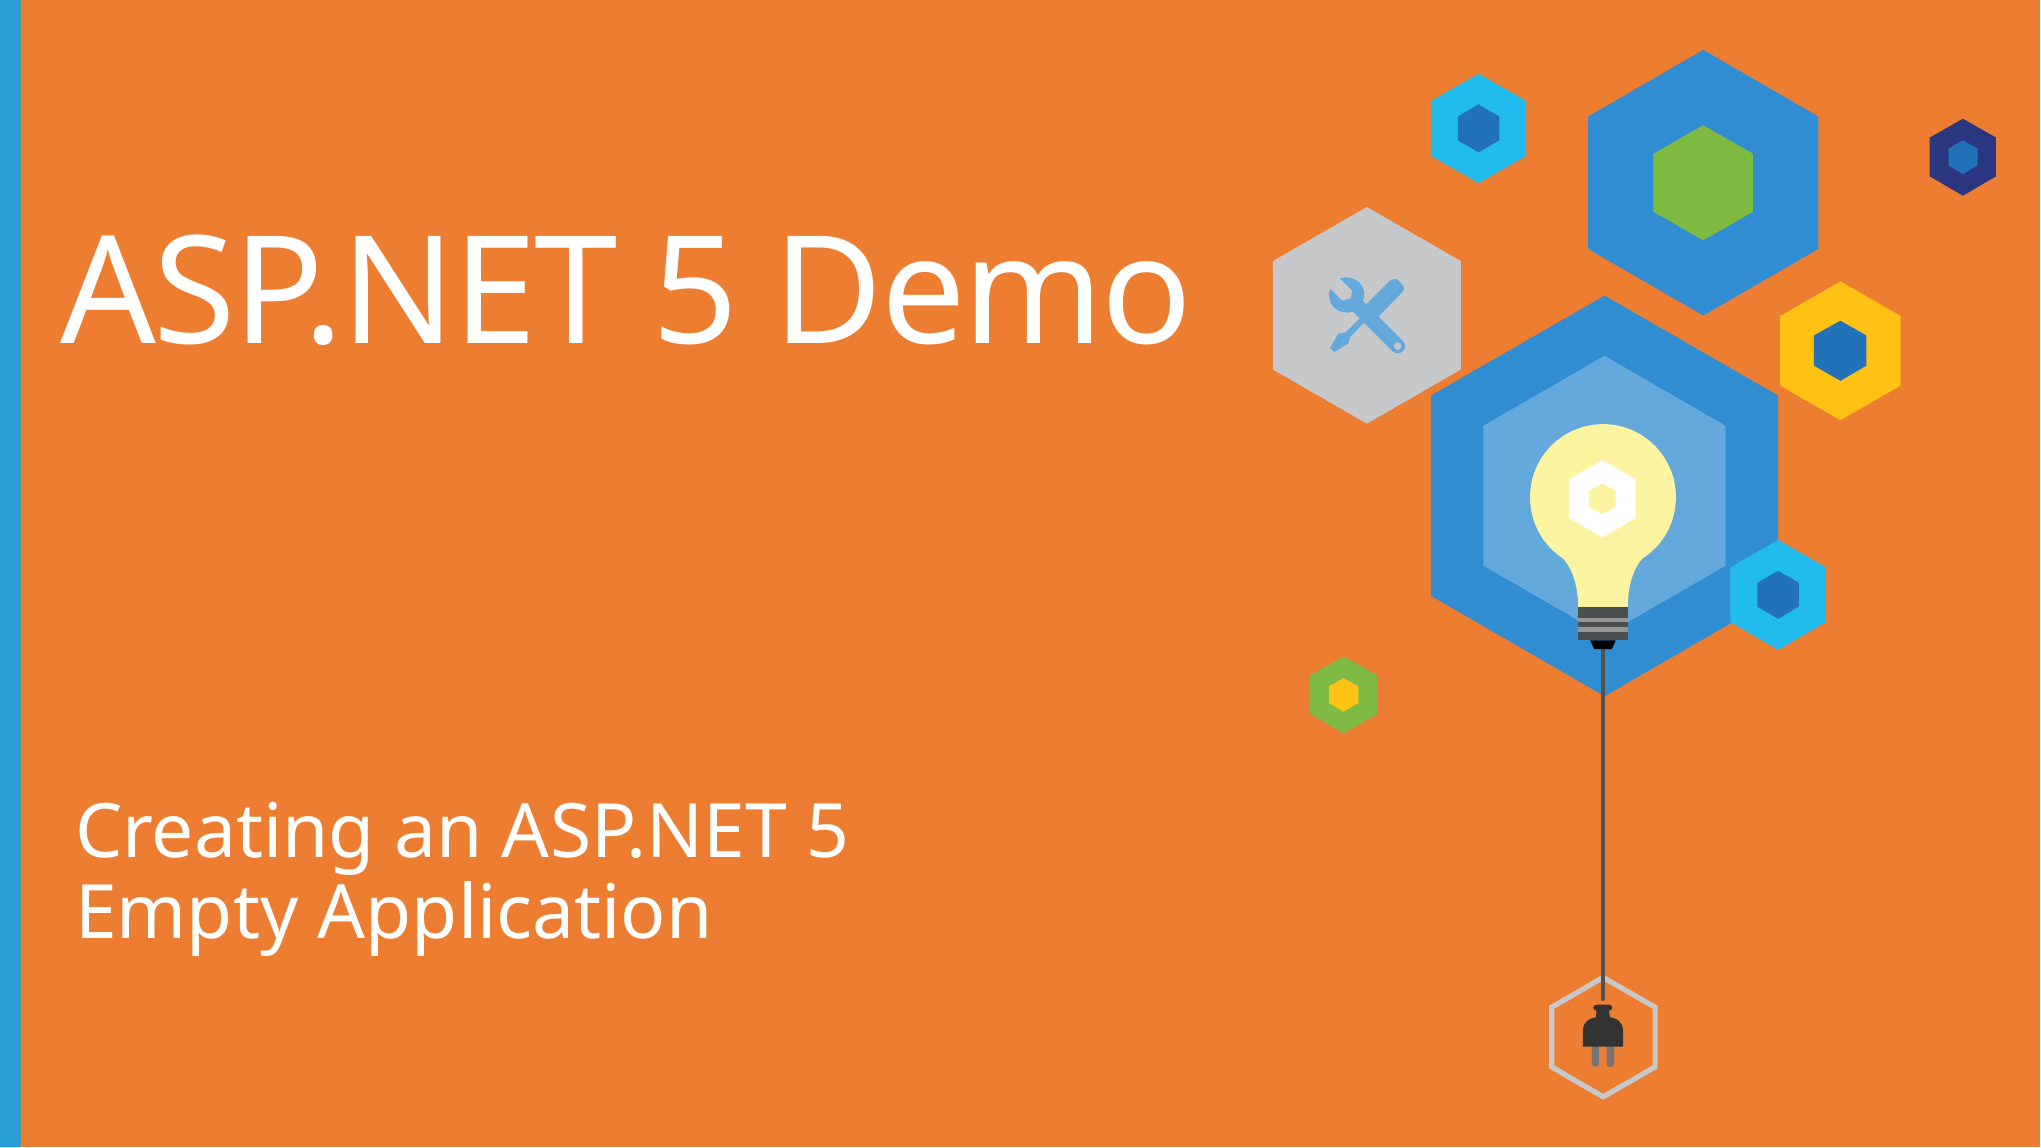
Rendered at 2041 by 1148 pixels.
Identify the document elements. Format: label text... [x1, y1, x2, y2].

list Creating an ASP.NET 5 Empty Application [45, 768, 1246, 1069]
title ASP.NET 5 Demo [45, 198, 1245, 768]
